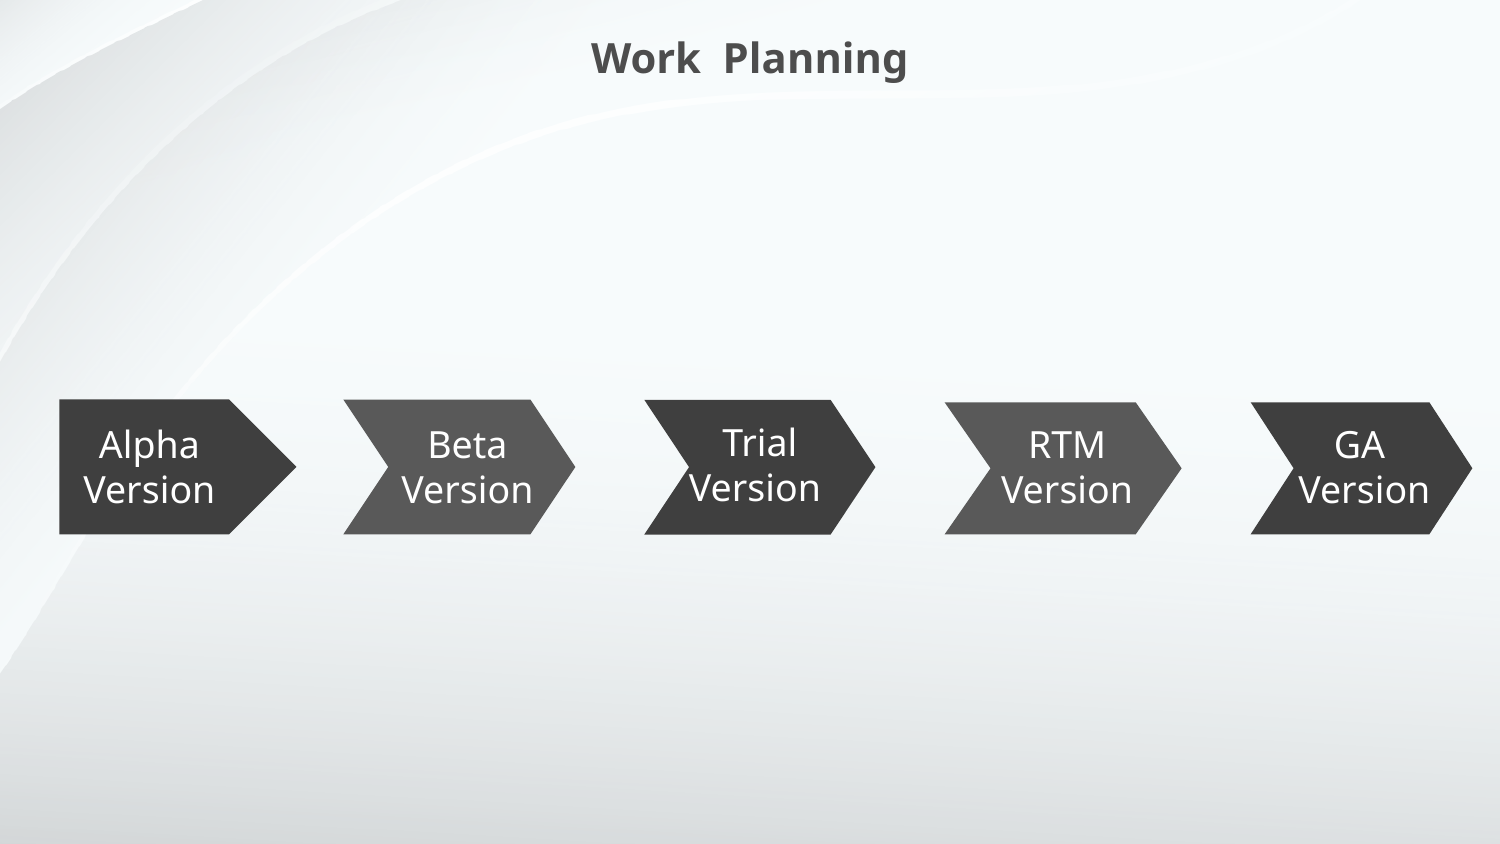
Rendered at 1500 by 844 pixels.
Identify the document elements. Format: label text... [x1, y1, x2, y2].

text_box [942, 438, 1183, 536]
text_box Work Planning [395, 24, 1105, 89]
text_box [1248, 427, 1474, 536]
text_box [341, 398, 577, 536]
text_box [642, 398, 840, 423]
text_box GA Version [1282, 413, 1447, 461]
text_box [58, 398, 298, 536]
picture [0, 0, 1500, 844]
text_box Alpha Version [63, 413, 236, 461]
text_box RTM Version [982, 413, 1162, 461]
text_box Trial Version [658, 411, 862, 459]
text_box [942, 401, 1145, 458]
text_box Beta Version [384, 413, 551, 461]
text_box [1248, 401, 1438, 453]
text_box [642, 445, 877, 536]
